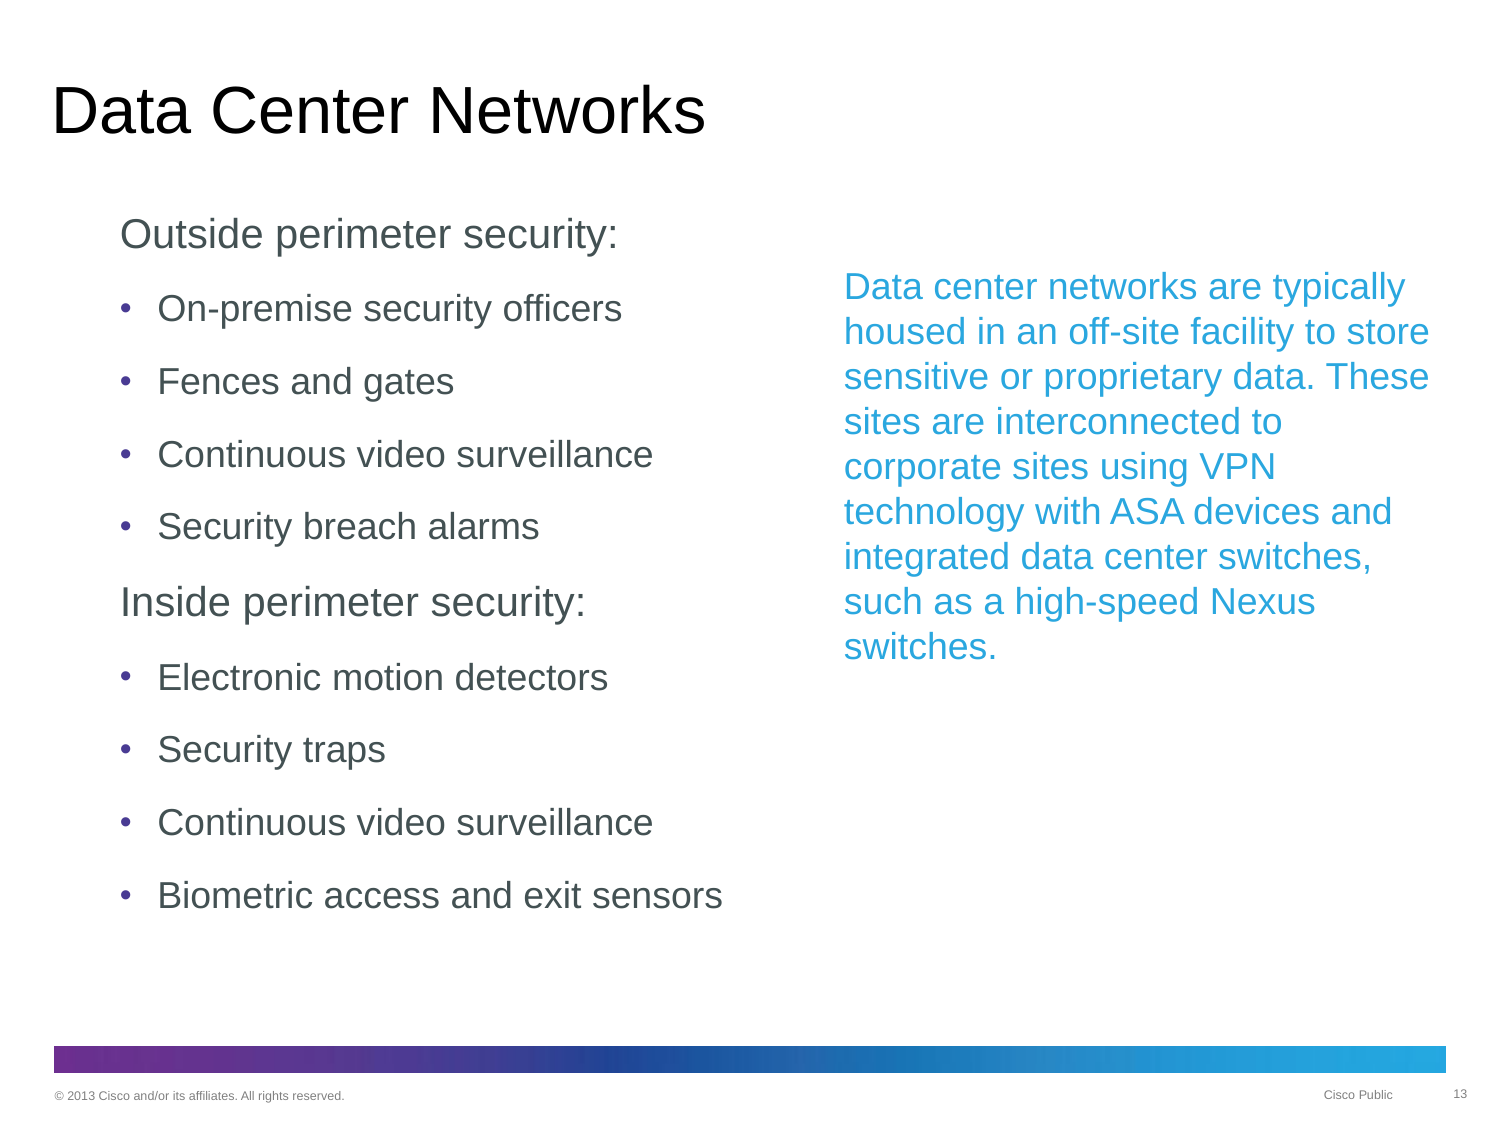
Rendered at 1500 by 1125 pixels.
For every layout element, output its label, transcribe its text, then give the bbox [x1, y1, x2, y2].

title Data Center Networks [37, 17, 1447, 155]
picture [54, 1046, 1446, 1073]
text_box Data center networks are typically housed in an off-site facility to store sensitive or proprietary data. These sites are interconnected to corporate sites using VPN technology with ASA devices and integrated data center switches, such as a high-speed Nexus switches. [829, 254, 1447, 675]
text_box Outside perimeter security: On-premise security officers Fences and gates Continuous video surveillance Security breach alarms Inside perimeter security: Electronic motion detectors Security traps Continuous video surveillance Biometric access and exit sensors [104, 202, 1395, 954]
